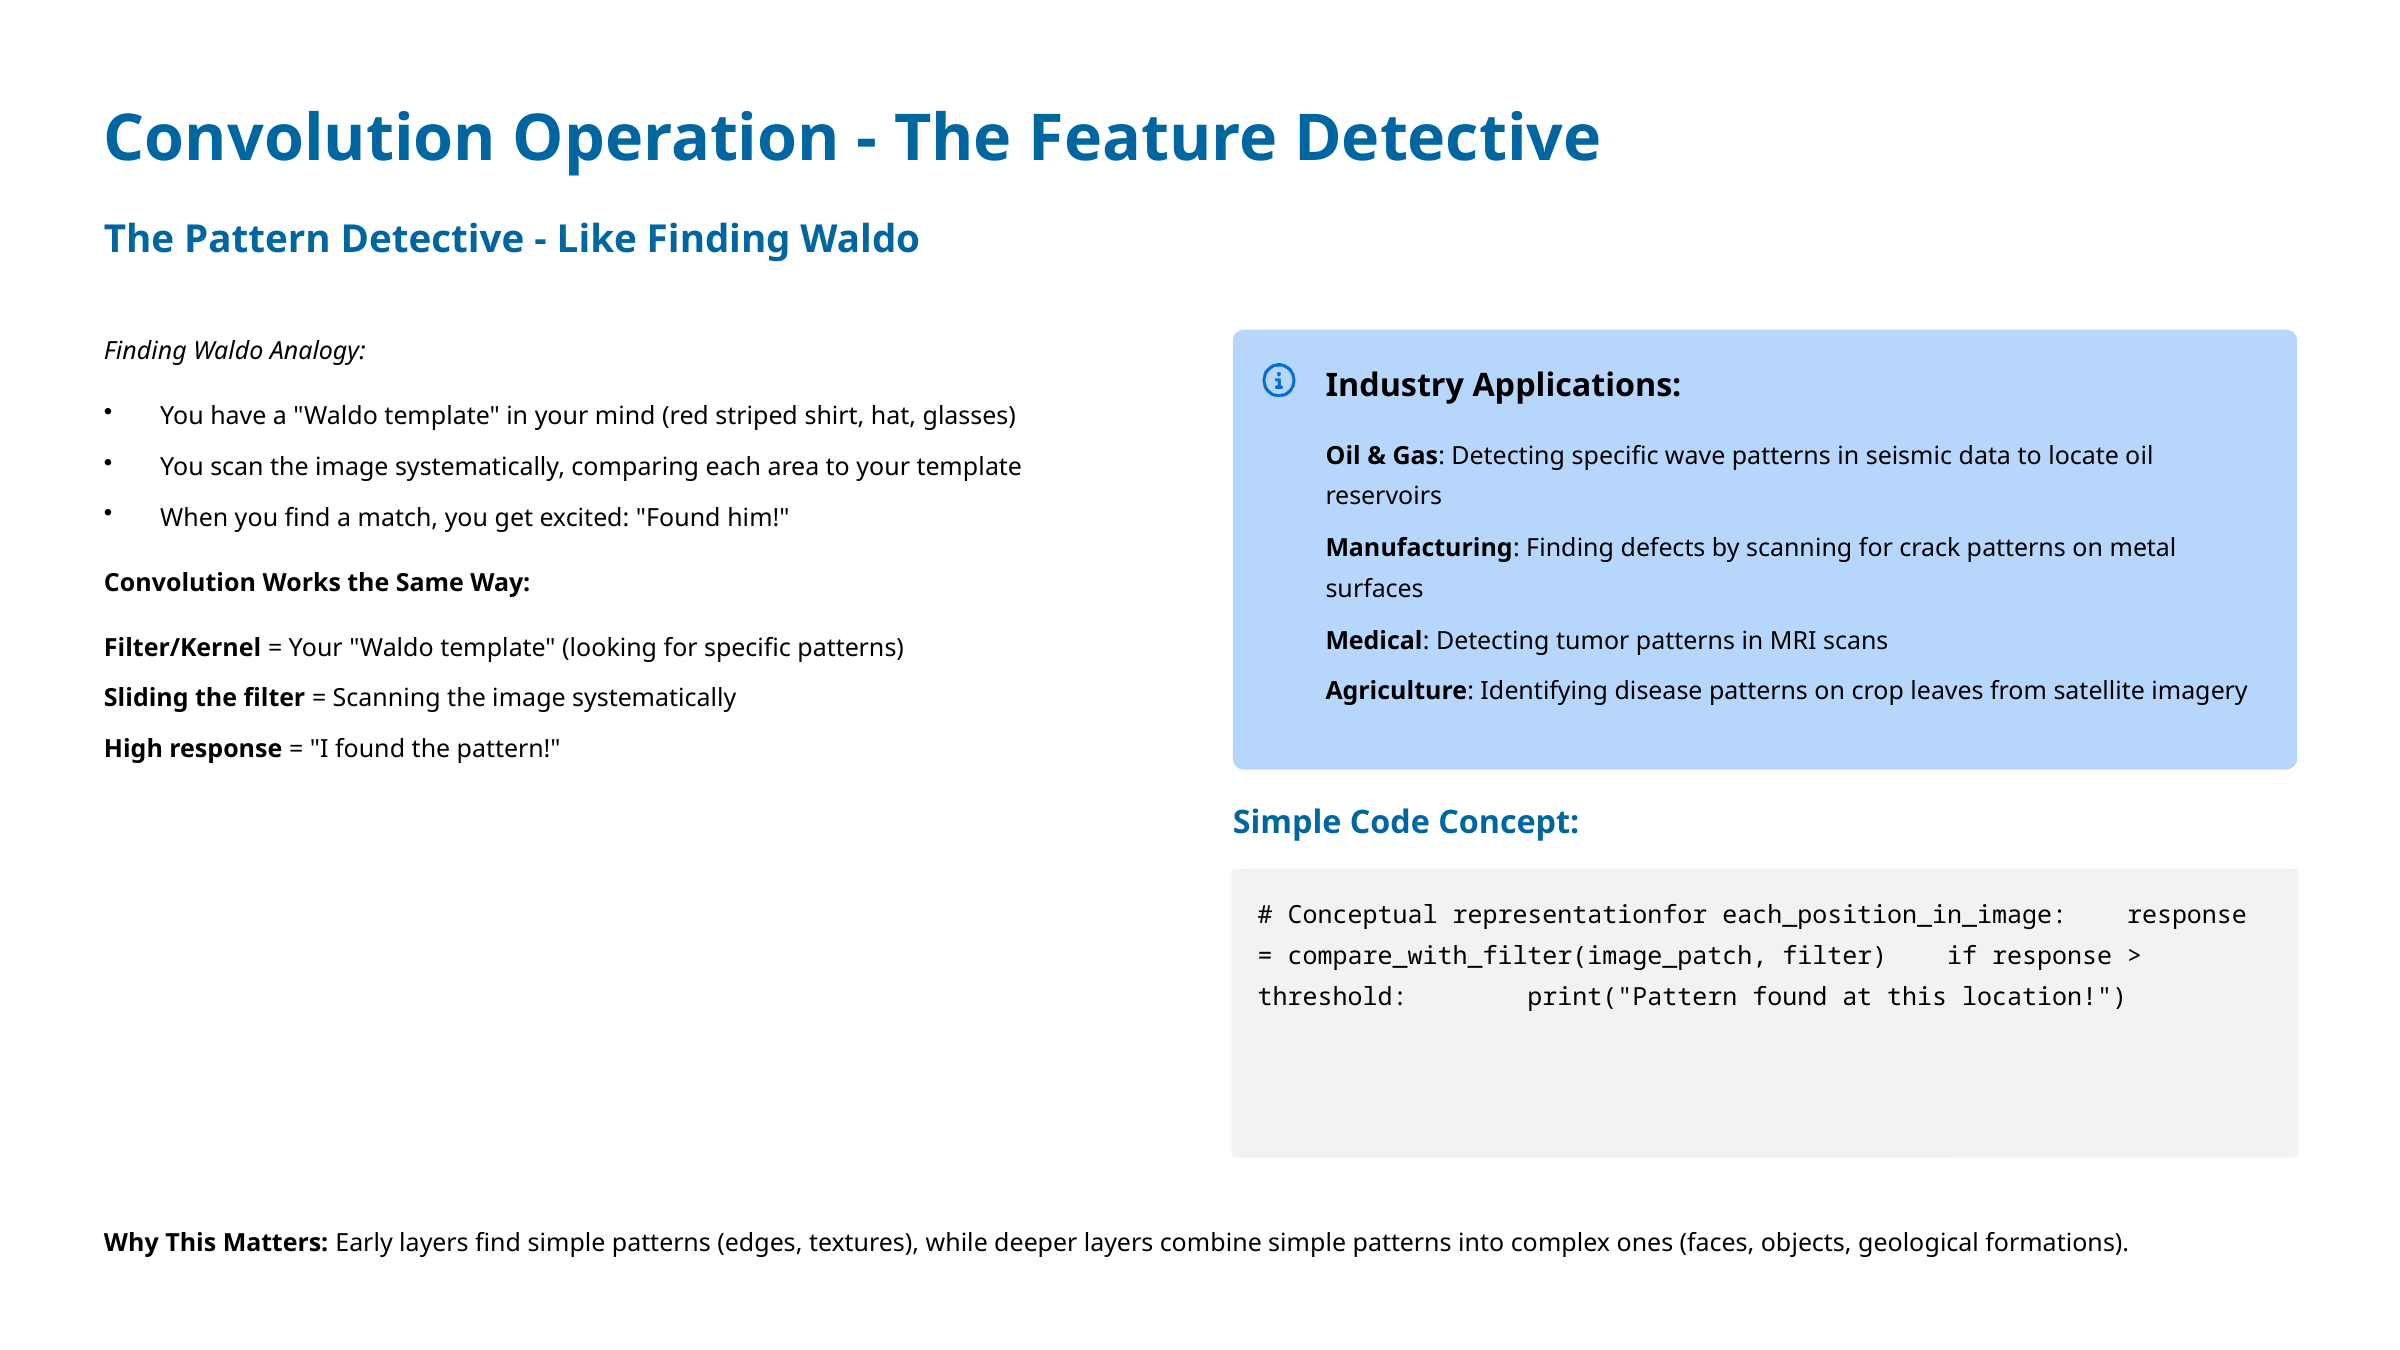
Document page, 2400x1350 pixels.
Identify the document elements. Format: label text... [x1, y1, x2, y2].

text_box Agriculture: Identifying disease patterns on crop leaves from satellite imagery [1325, 664, 2272, 748]
text_box Finding Waldo Analogy: [103, 323, 1169, 366]
text_box Simple Code Concept: [1232, 798, 1564, 840]
text_box The Pattern Detective - Like Finding Waldo [103, 212, 887, 262]
picture [1258, 363, 1300, 397]
text_box Oil & Gas: Detecting specific wave patterns in seismic data to locate oil reservoirs [1325, 428, 2272, 513]
text_box Why This Matters: Early layers find simple patterns (edges, textures), while deeper layers combine simple patterns into complex ones (faces, objects, geological formations). [104, 1216, 2296, 1258]
text_box # Conceptual representationfor each_position_in_image: response = compare_with_filter(image_patch, filter) if response > threshold: print("Pattern found at this location!") [1257, 888, 2273, 1138]
text_box You have a "Waldo template" in your mind (red striped shirt, hat, glasses) [103, 388, 1169, 431]
text_box You scan the image systematically, comparing each area to your template [103, 439, 1169, 482]
text_box [1232, 329, 2298, 770]
text_box Filter/Kernel = Your "Waldo template" (looking for specific patterns) [103, 620, 1169, 663]
text_box High response = "I found the pattern!" [103, 721, 1169, 764]
text_box Industry Applications: [1325, 362, 1658, 403]
text_box [1231, 868, 2299, 1158]
text_box Convolution Works the Same Way: [103, 555, 1169, 597]
text_box When you find a match, you get excited: "Found him!" [103, 490, 1169, 532]
text_box Convolution Operation - The Feature Detective [103, 92, 1516, 174]
text_box Medical: Detecting tumor patterns in MRI scans [1325, 613, 2272, 656]
text_box Sliding the filter = Scanning the image systematically [103, 671, 1169, 713]
text_box Manufacturing: Finding defects by scanning for crack patterns on metal surfaces [1325, 521, 2272, 605]
